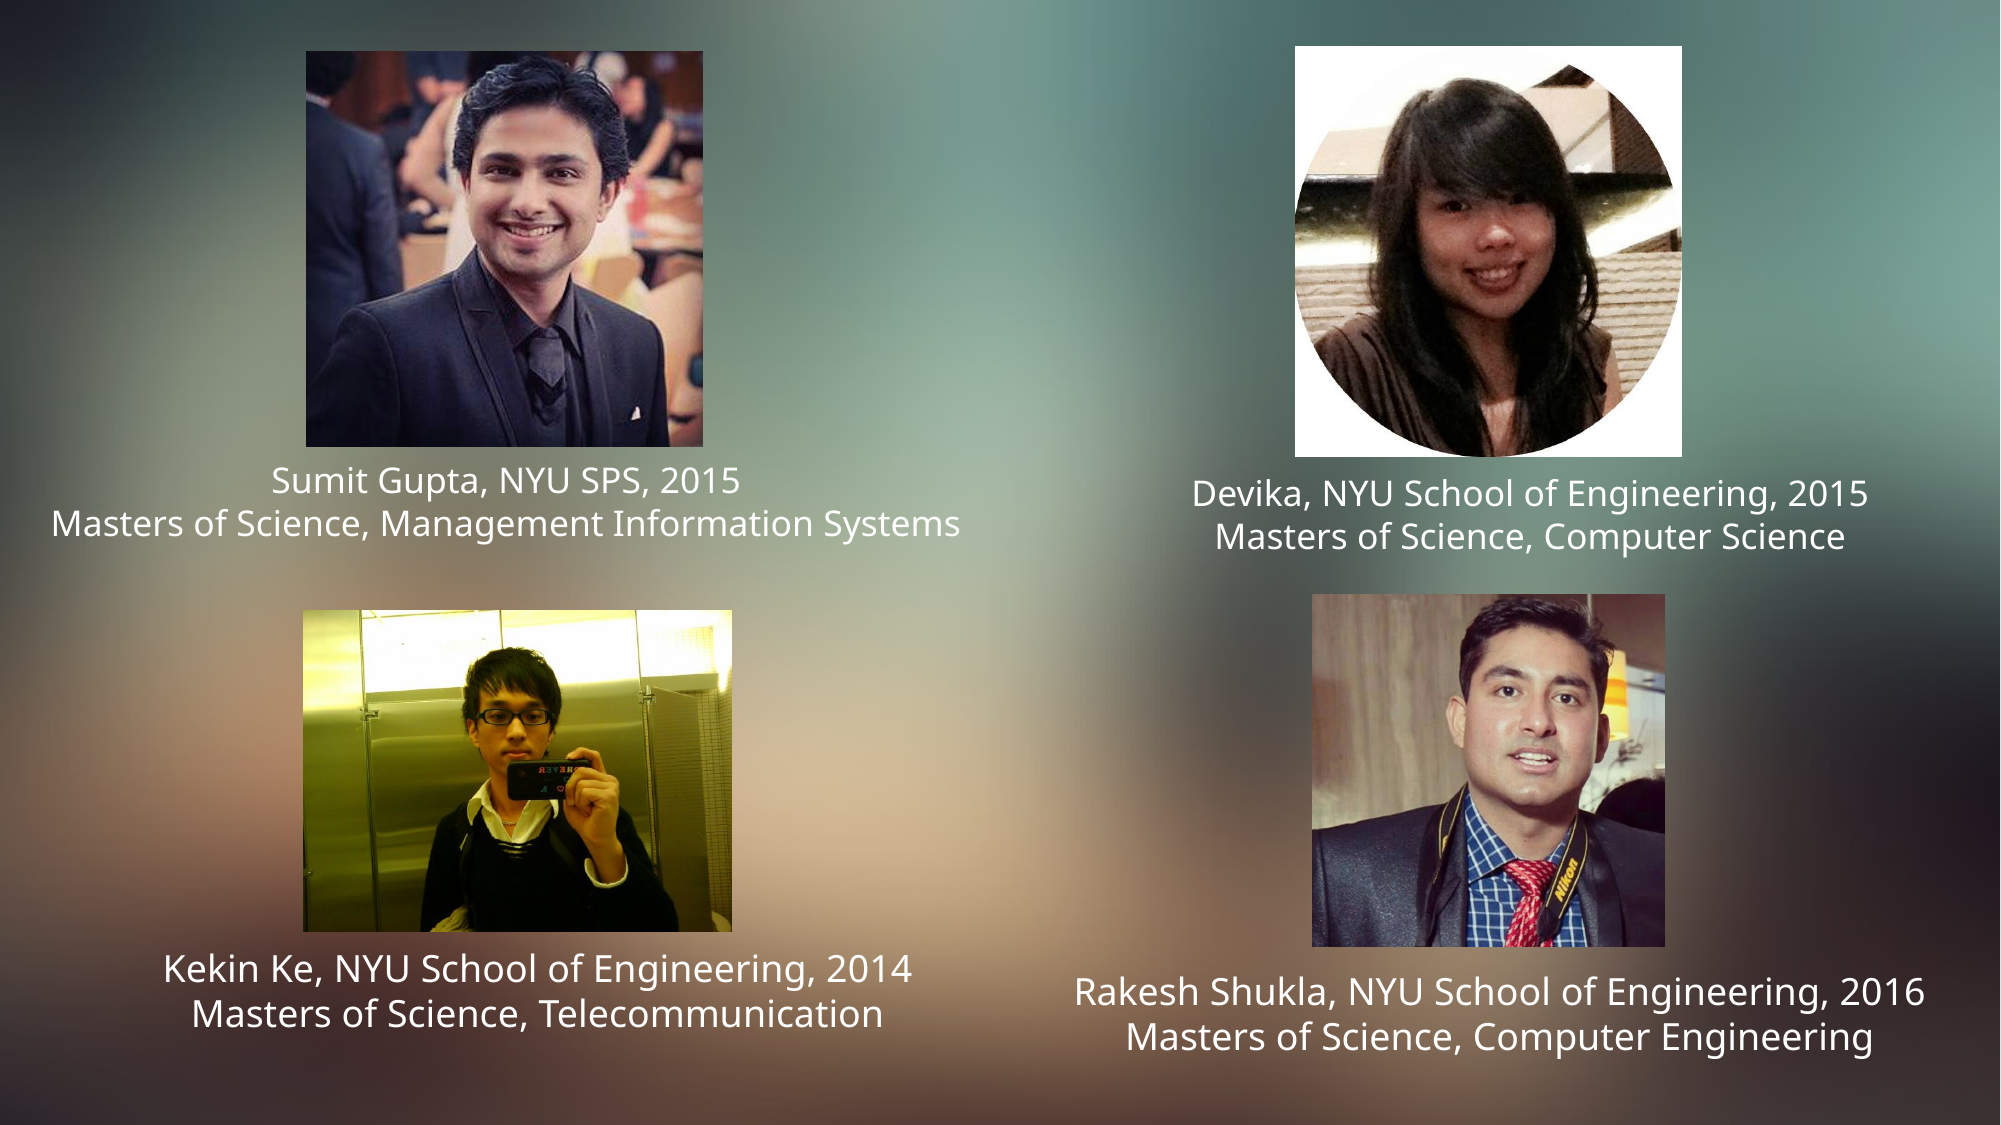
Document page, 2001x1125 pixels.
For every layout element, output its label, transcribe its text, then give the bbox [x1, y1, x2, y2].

text_box Rakesh Shukla, NYU School of Engineering, 2016 Masters of Science, Computer Engineering [999, 960, 2000, 1065]
text_box Sumit Gupta, NYU SPS, 2015 Masters of Science, Management Information Systems [35, 450, 977, 551]
text_box Devika, NYU School of Engineering, 2015 Masters of Science, Computer Science [1030, 463, 2000, 564]
text_box Kekin Ke, NYU School of Engineering, 2014 Masters of Science, Telecommunication [37, 937, 1038, 1043]
picture [0, 0, 2001, 1125]
